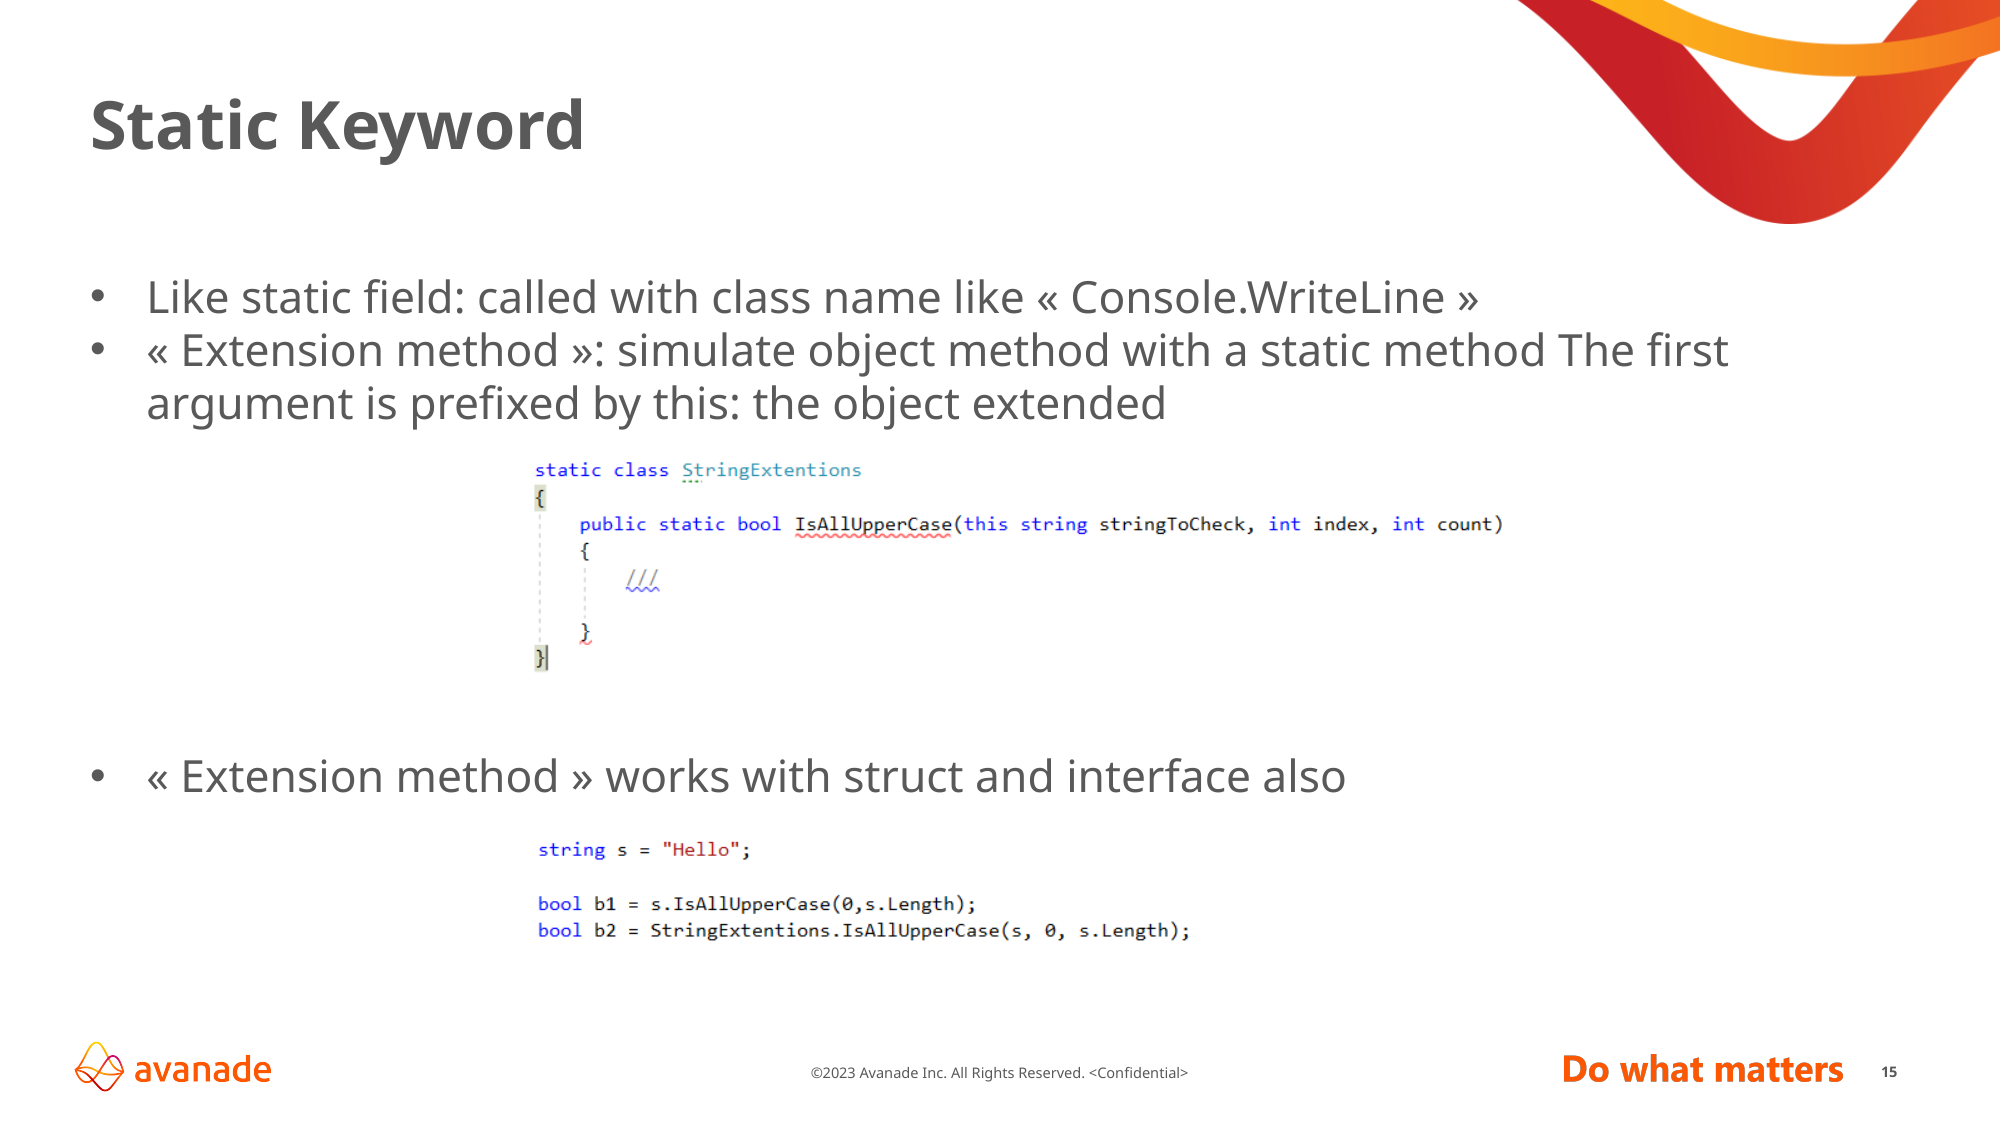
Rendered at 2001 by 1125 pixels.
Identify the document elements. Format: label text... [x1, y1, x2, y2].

title Static Keyword [75, 75, 1913, 175]
picture [1564, 1054, 1843, 1082]
list Like static field: called with class name like « Console.WriteLine » « Extension method »: simulate object method with a static method The first argument is prefixed by this: the object extended « Extension method » works with struct and interface also [75, 261, 1913, 951]
picture [1483, 0, 2000, 224]
picture [479, 813, 1224, 967]
picture [522, 446, 1542, 679]
slide_number 15 [1850, 1043, 1913, 1103]
picture [54, 1021, 300, 1112]
